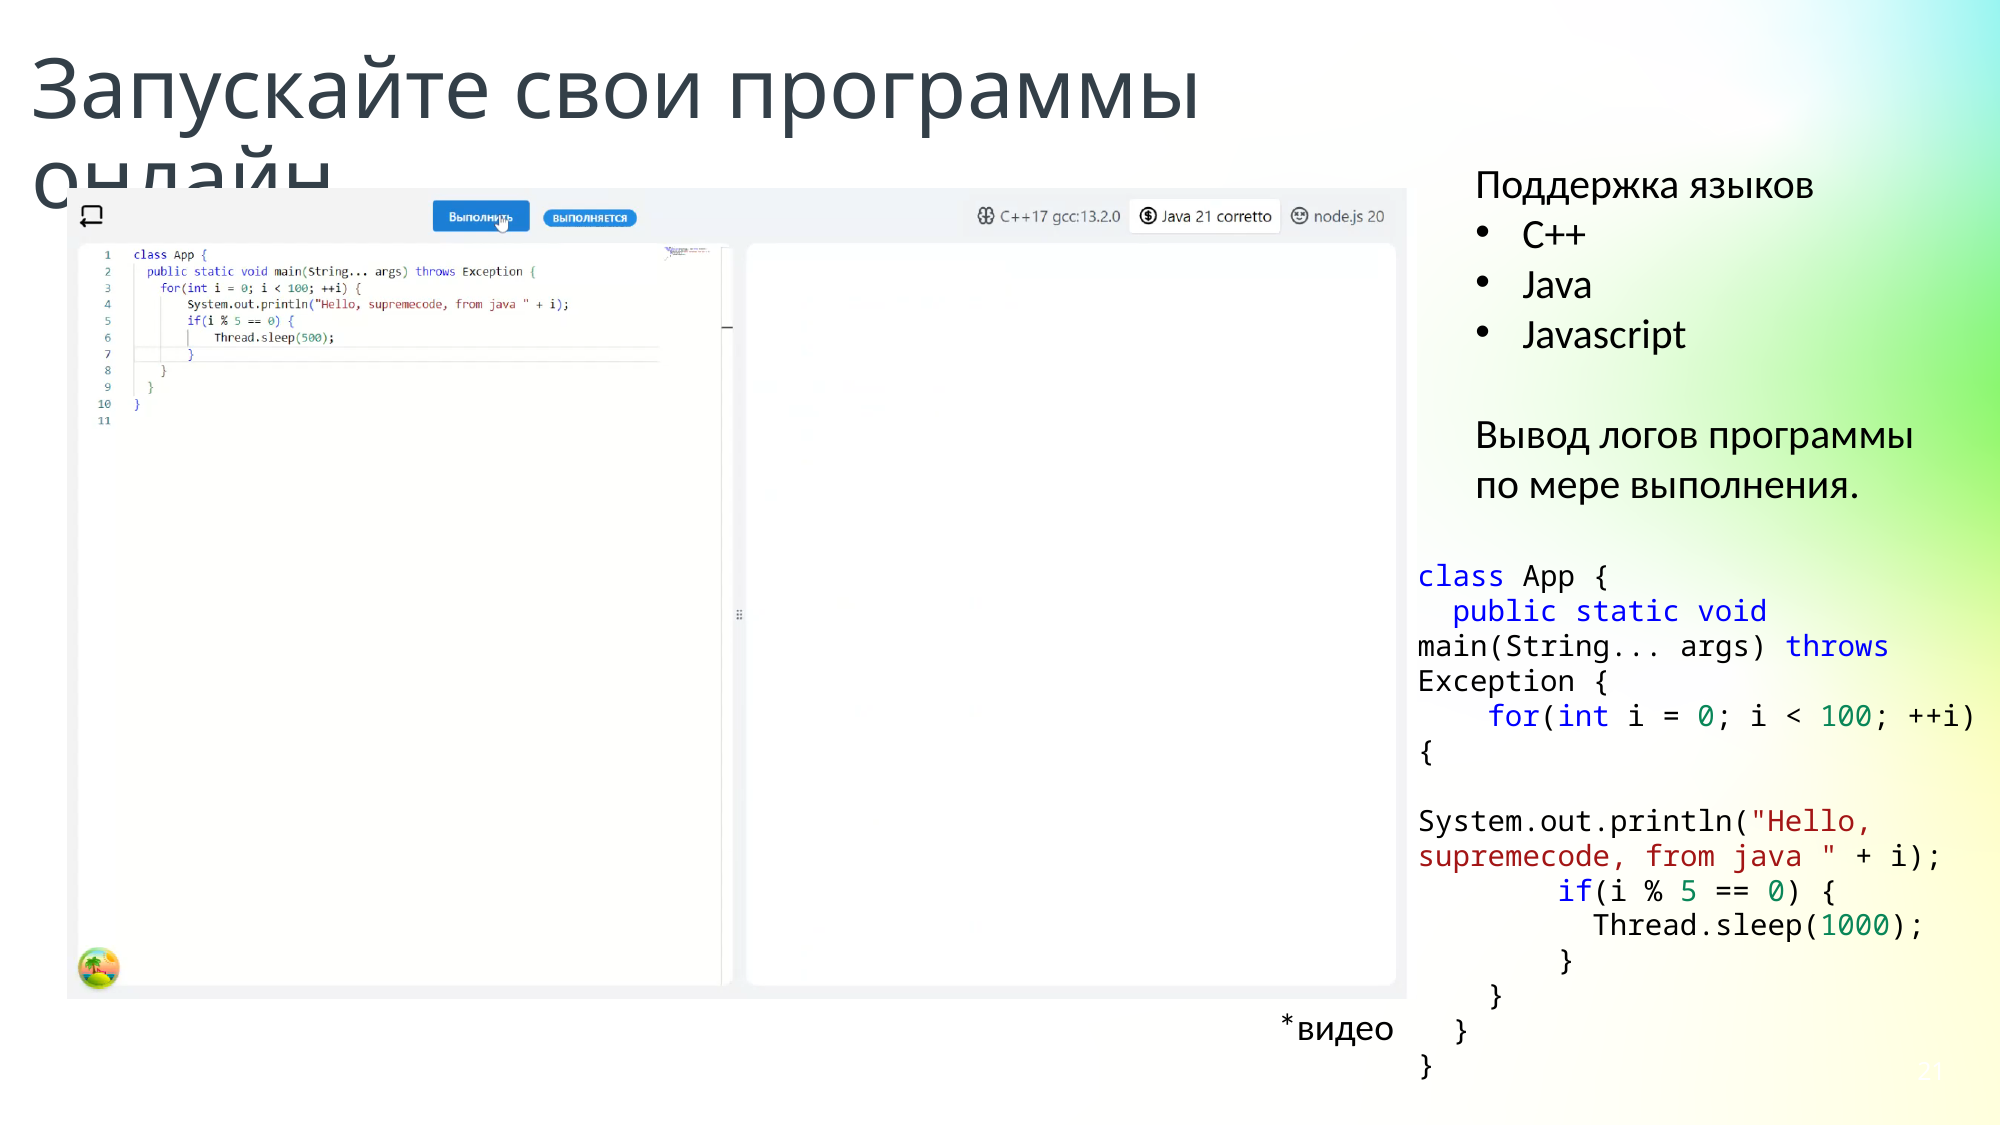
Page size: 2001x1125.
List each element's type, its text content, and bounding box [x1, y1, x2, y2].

picture [978, 1000, 2000, 1124]
picture [978, 0, 2000, 549]
text_box Поддержка языков С++ Java Javascript Вывод логов программы по мере выполнения. [1460, 149, 1969, 514]
text_box *видео [1263, 1000, 1402, 1056]
text_box Запускайте свои программы онлайн [31, 46, 1378, 161]
text_box class App { public static void main(String... args) throws Exception { for(int i = 0; i < 100; ++i) { System.out.println("Hello, supremecode, from java " + i); if(i % 5 == 0) { Thread.sleep(1000); } } } } [1402, 549, 2000, 1089]
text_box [66, 187, 1418, 1000]
